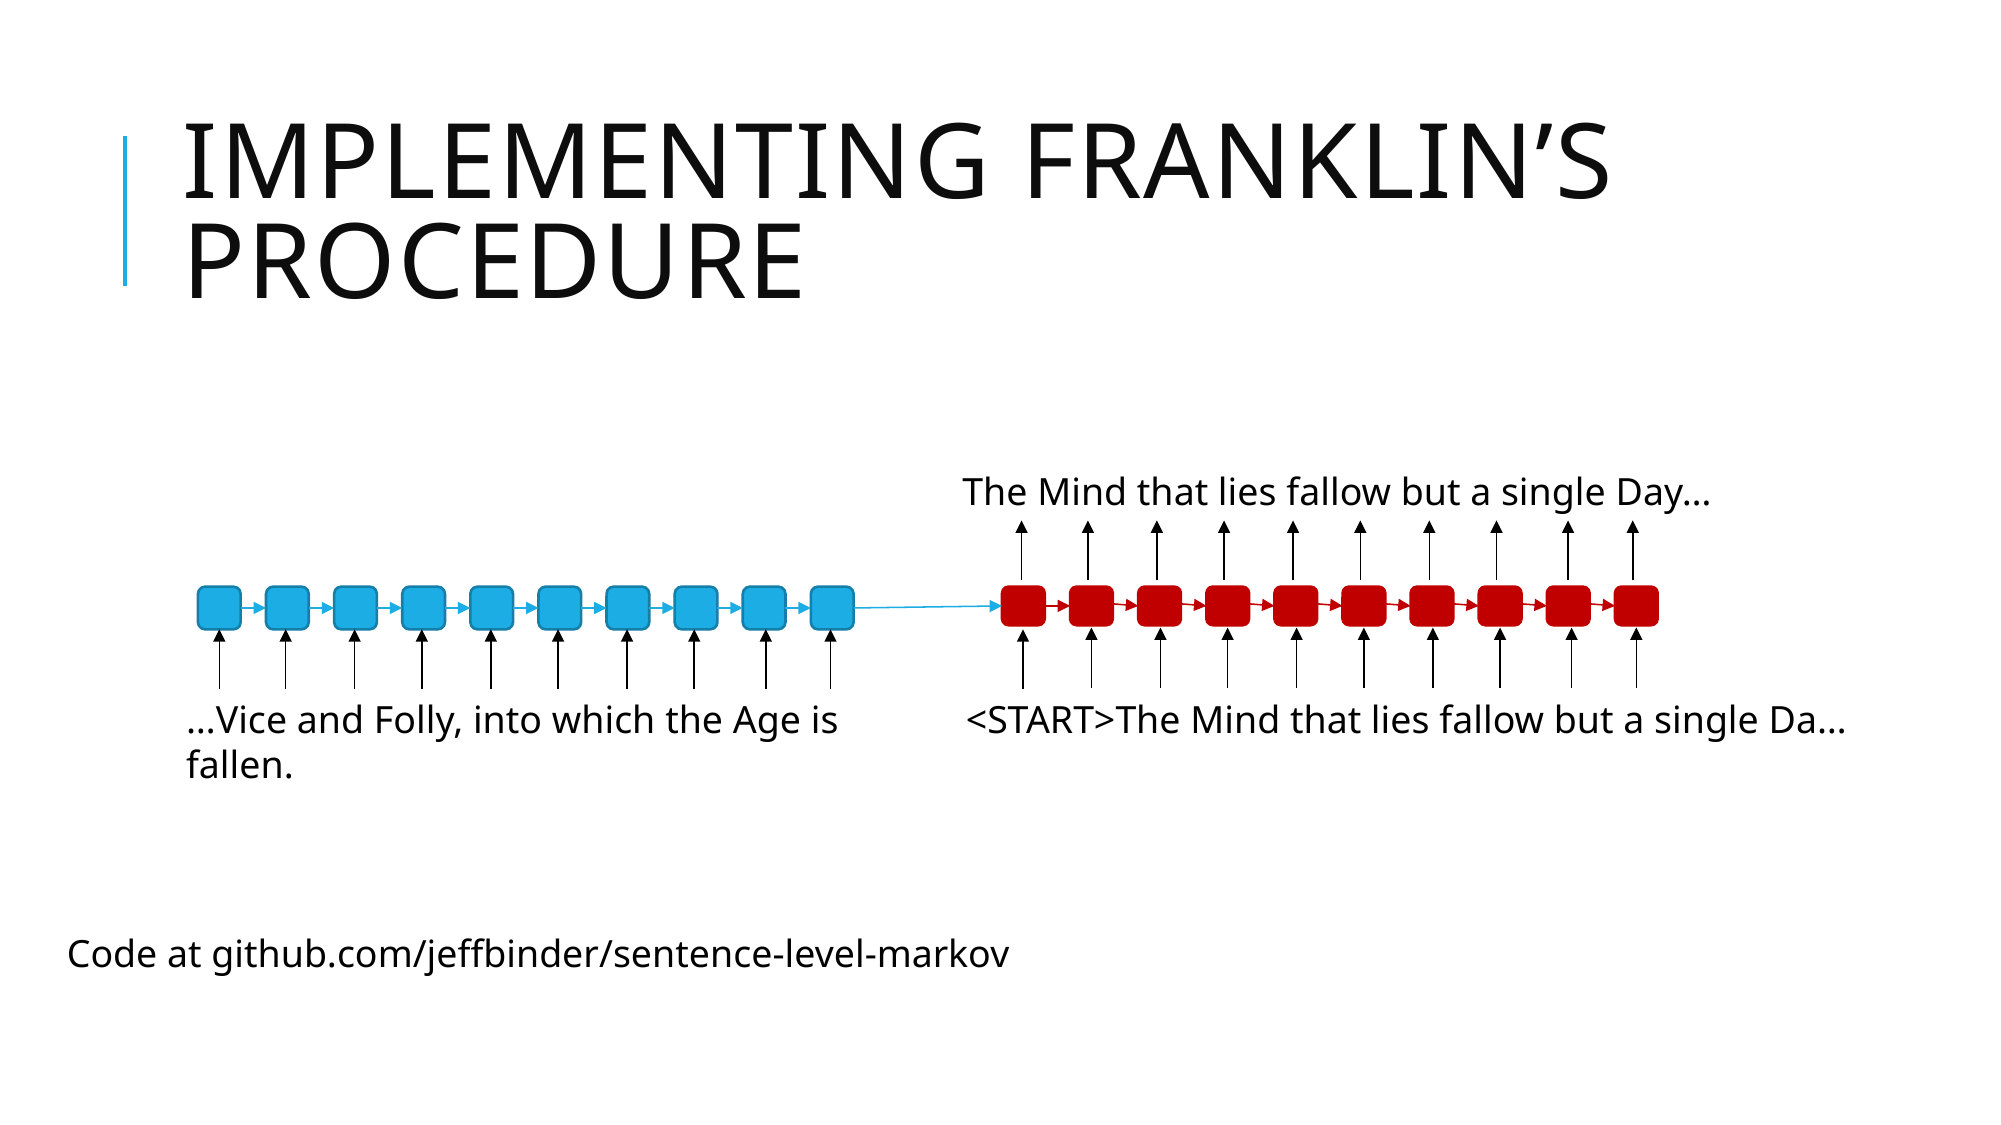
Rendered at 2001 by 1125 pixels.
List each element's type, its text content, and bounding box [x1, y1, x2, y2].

text_box [469, 585, 515, 631]
text_box [673, 585, 719, 631]
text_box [1248, 603, 1275, 607]
text_box [264, 585, 311, 631]
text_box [1521, 603, 1548, 607]
text_box Code at github.com/jeffbinder/sentence-level-markov [52, 922, 1025, 983]
text_box [809, 585, 855, 631]
text_box [1545, 585, 1591, 627]
text_box [196, 585, 242, 631]
text_box [400, 585, 447, 631]
text_box [1205, 585, 1251, 627]
text_box [1477, 585, 1523, 627]
text_box [1000, 585, 1047, 627]
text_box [1180, 603, 1207, 607]
text_box [332, 585, 379, 631]
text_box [1316, 603, 1343, 607]
text_box [1613, 585, 1659, 627]
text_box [1112, 603, 1139, 607]
text_box [537, 585, 583, 631]
text_box The Mind that lies fallow but a single Day… [947, 460, 1728, 520]
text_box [1589, 603, 1616, 607]
text_box [1341, 585, 1387, 627]
text_box [1136, 585, 1183, 627]
text_box <START>The Mind that lies fallow but a single Da… [951, 689, 1863, 749]
text_box …Vice and Folly, into which the Age is fallen. [171, 689, 881, 794]
text_box [1409, 585, 1455, 627]
text_box [605, 585, 651, 631]
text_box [1453, 603, 1480, 607]
title Implementing Franklin’s Procedure [168, 96, 1763, 342]
text_box [1273, 585, 1319, 627]
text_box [853, 605, 1003, 609]
text_box [741, 585, 787, 631]
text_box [1384, 603, 1411, 607]
text_box [1068, 585, 1115, 627]
